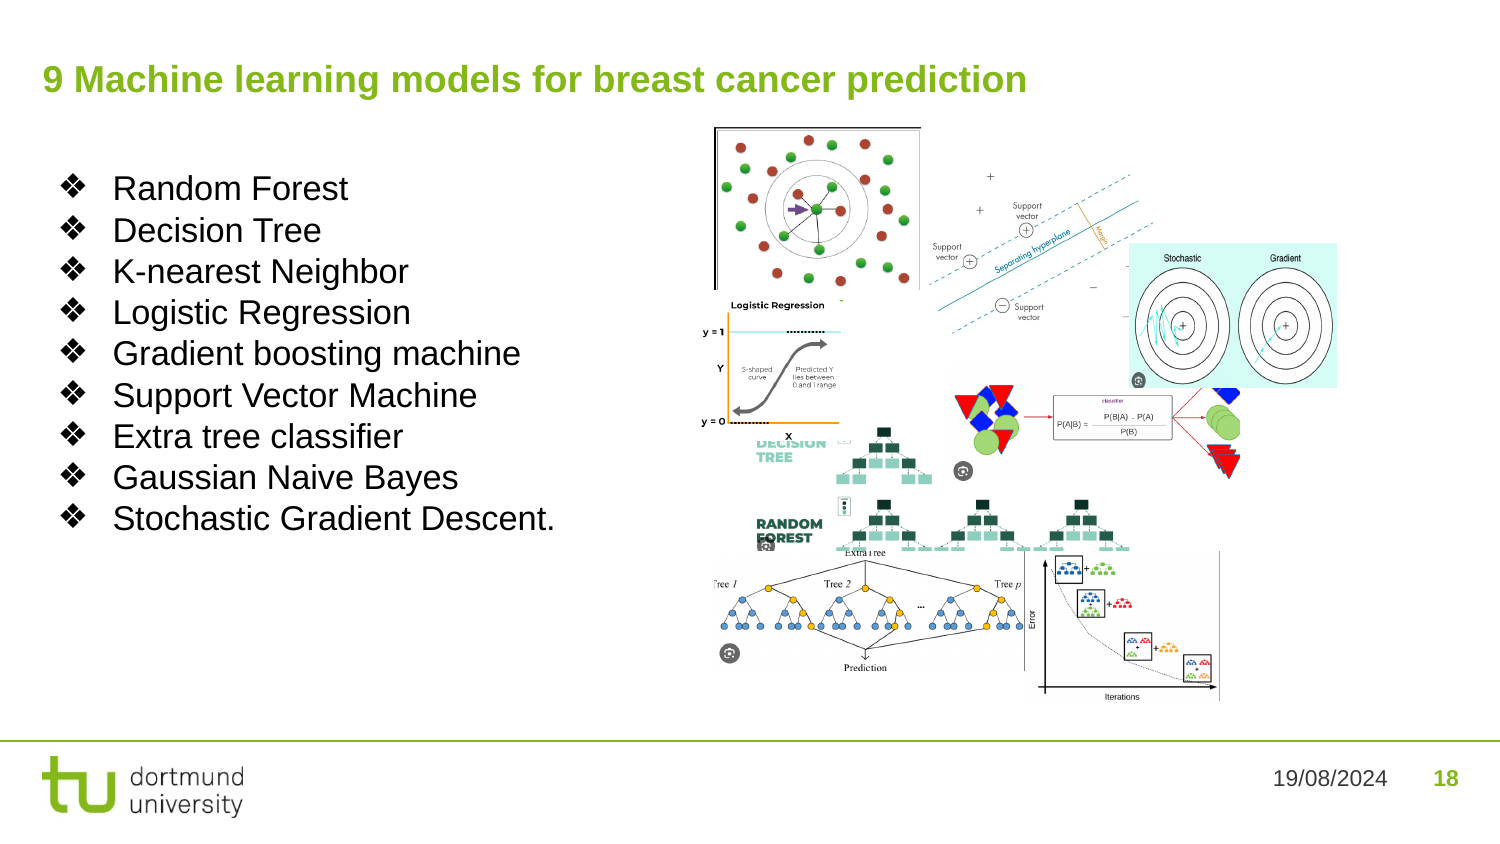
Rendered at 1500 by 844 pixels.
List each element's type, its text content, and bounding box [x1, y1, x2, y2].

text_box Random Forest Decision Tree K-nearest Neighbor Logistic Regression Gradient boosting machine Support Vector Machine Extra tree classifier Gaussian Naive Bayes Stochastic Gradient Descent. [22, 151, 685, 741]
picture [42, 756, 243, 818]
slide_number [1239, 763, 1388, 809]
picture [684, 127, 1337, 702]
slide_number ‹#› [1395, 760, 1459, 795]
text_box 9 Machine learning models for breast cancer prediction [42, 54, 1458, 128]
